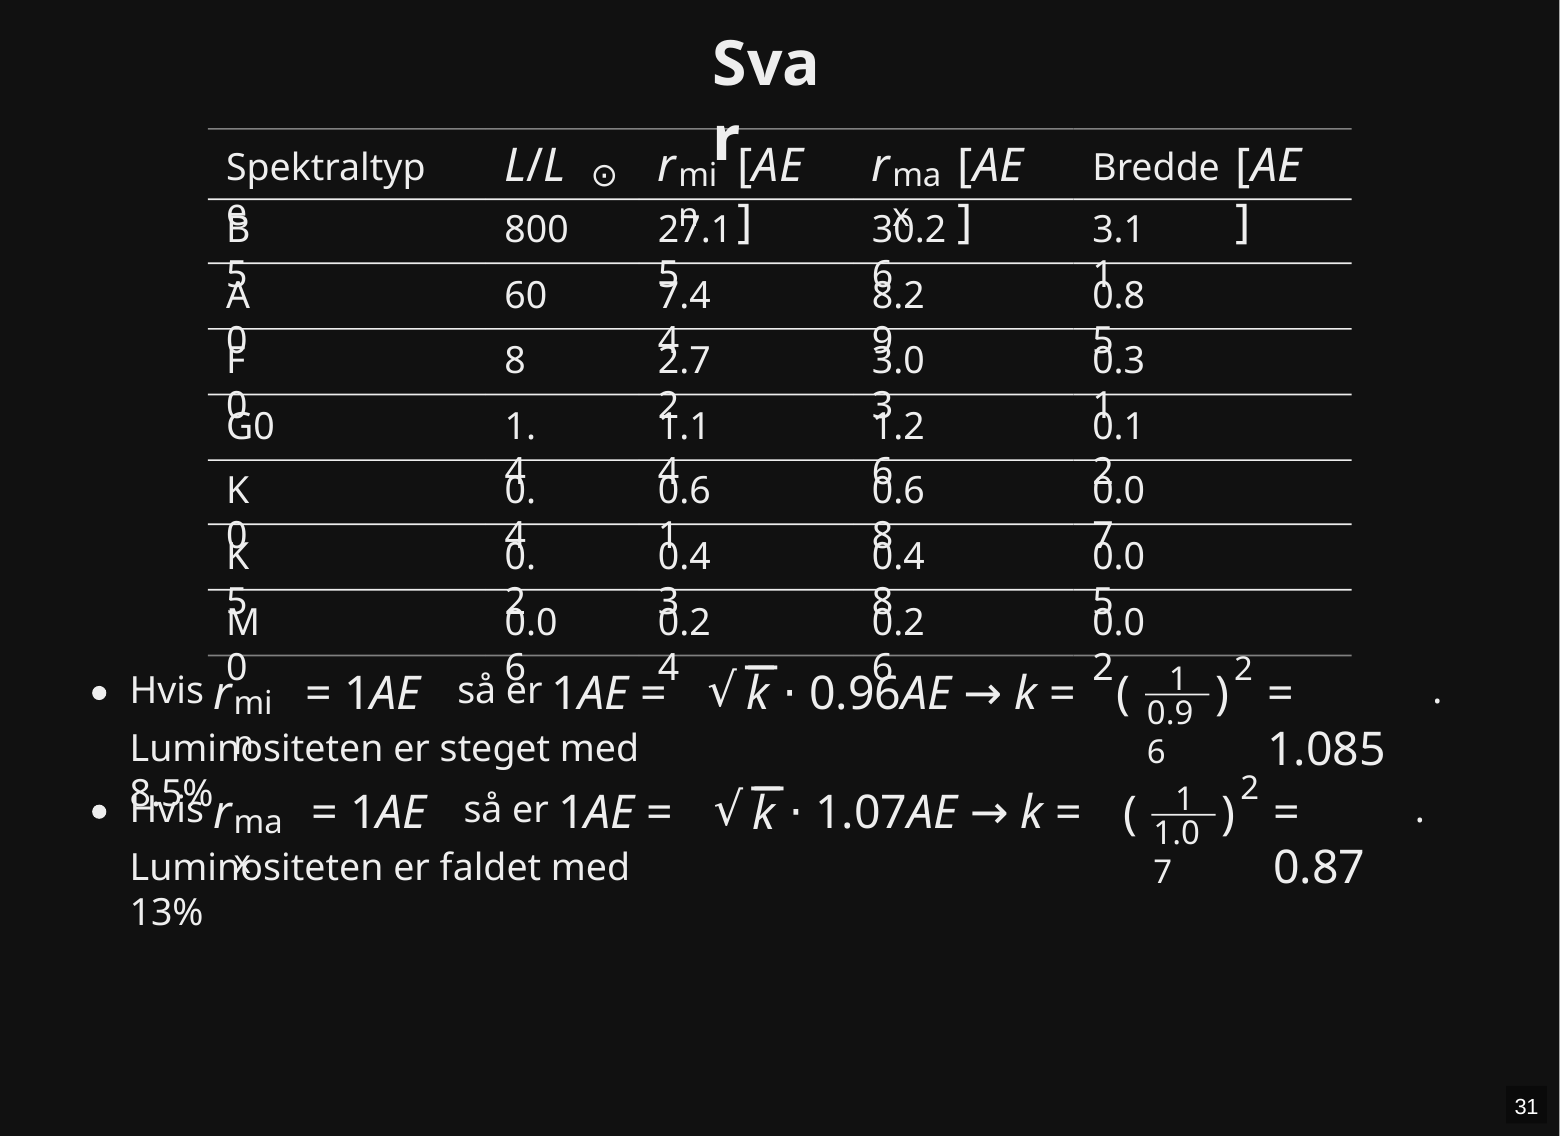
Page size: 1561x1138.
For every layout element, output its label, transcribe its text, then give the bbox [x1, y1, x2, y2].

text_box 0.96 [1146, 691, 1212, 730]
text_box . [1404, 785, 1443, 837]
text_box ⋅ 1.07AE → k = [797, 781, 1089, 837]
text_box max [233, 800, 297, 840]
text_box så er [447, 666, 551, 718]
text_box [AE] [737, 134, 818, 190]
text_box G0 [226, 402, 276, 454]
text_box 2 [1240, 766, 1274, 805]
text_box r [657, 134, 705, 190]
text_box √ [713, 778, 760, 834]
text_box 0.68 [871, 466, 947, 518]
text_box 30.26 [871, 205, 968, 257]
text_box − [746, 756, 793, 812]
text_box ( [1123, 783, 1170, 838]
text_box ⋅ 0.96AE → k = [793, 663, 1083, 718]
text_box 2.72 [657, 336, 733, 388]
text_box K0 [226, 466, 271, 518]
text_box 0.06 [504, 597, 579, 649]
text_box = 1AE [305, 663, 425, 718]
text_box ) [1221, 783, 1268, 838]
text_box r [871, 134, 919, 190]
text_box √ [707, 659, 754, 715]
text_box F0 [226, 336, 268, 388]
text_box M0 [226, 597, 282, 649]
text_box k [752, 783, 800, 838]
text_box 2 [1234, 647, 1267, 687]
text_box − [740, 636, 787, 692]
text_box Svar [712, 23, 840, 97]
text_box 0.2 [504, 531, 558, 583]
text_box Hvis [129, 666, 213, 718]
text_box 1AE = [558, 781, 677, 837]
text_box 0.48 [871, 531, 947, 583]
text_box [0, 0, 1560, 1136]
text_box 0.07 [1092, 466, 1167, 518]
text_box [AE] [1235, 134, 1316, 190]
text_box 1AE = [551, 663, 671, 718]
text_box 0.05 [1092, 531, 1167, 583]
text_box 8 [504, 336, 542, 388]
text_box 60 [504, 270, 548, 322]
text_box så er [453, 785, 558, 837]
text_box ) [1215, 663, 1262, 718]
text_box 0.12 [1092, 402, 1167, 454]
text_box min [233, 682, 289, 721]
text_box 8.29 [871, 270, 947, 322]
text_box 31 [1514, 1092, 1539, 1117]
text_box ⊙ [590, 153, 624, 193]
text_box [AE] [957, 134, 1038, 190]
text_box 0.4 [504, 466, 558, 518]
text_box 0.43 [657, 531, 733, 583]
text_box 800 [504, 205, 569, 257]
text_box Luminositeten er faldet med 13% [129, 842, 709, 894]
text_box 3.03 [871, 336, 947, 388]
text_box K5 [226, 531, 271, 583]
text_box − [793, 756, 797, 812]
text_box [92, 804, 107, 819]
text_box r [213, 663, 260, 718]
text_box 0.02 [1092, 597, 1167, 649]
text_box Bredde [1092, 143, 1221, 188]
text_box Spektraltype [226, 143, 435, 188]
text_box 0.61 [657, 466, 733, 518]
text_box 1.07 [1153, 811, 1218, 851]
text_box [92, 685, 107, 701]
text_box 1.14 [657, 402, 733, 454]
text_box Luminositeten er steget med 8.5% [129, 723, 725, 775]
text_box Hvis [129, 785, 213, 837]
text_box . [1422, 666, 1461, 718]
text_box A0 [226, 270, 272, 322]
text_box = 0.87 [1273, 781, 1402, 837]
text_box max [892, 153, 956, 193]
text_box L/L [504, 134, 573, 190]
text_box 1.26 [871, 402, 947, 454]
text_box = 1.085 [1267, 663, 1422, 718]
text_box B5 [226, 205, 273, 257]
text_box 1 [1168, 657, 1202, 691]
text_box 0.31 [1092, 336, 1167, 388]
text_box r [213, 781, 260, 837]
text_box 0.26 [871, 597, 947, 649]
text_box 0.24 [657, 597, 733, 649]
text_box 3.11 [1092, 205, 1167, 257]
text_box k [746, 663, 793, 718]
text_box = 1AE [311, 781, 431, 837]
text_box ( [1116, 663, 1164, 718]
text_box 0.85 [1092, 270, 1167, 322]
text_box min [678, 153, 734, 193]
text_box [1506, 1085, 1547, 1124]
text_box 27.15 [657, 205, 754, 257]
text_box 1.4 [504, 402, 558, 454]
text_box 7.44 [657, 270, 733, 322]
text_box 1 [1175, 777, 1208, 811]
